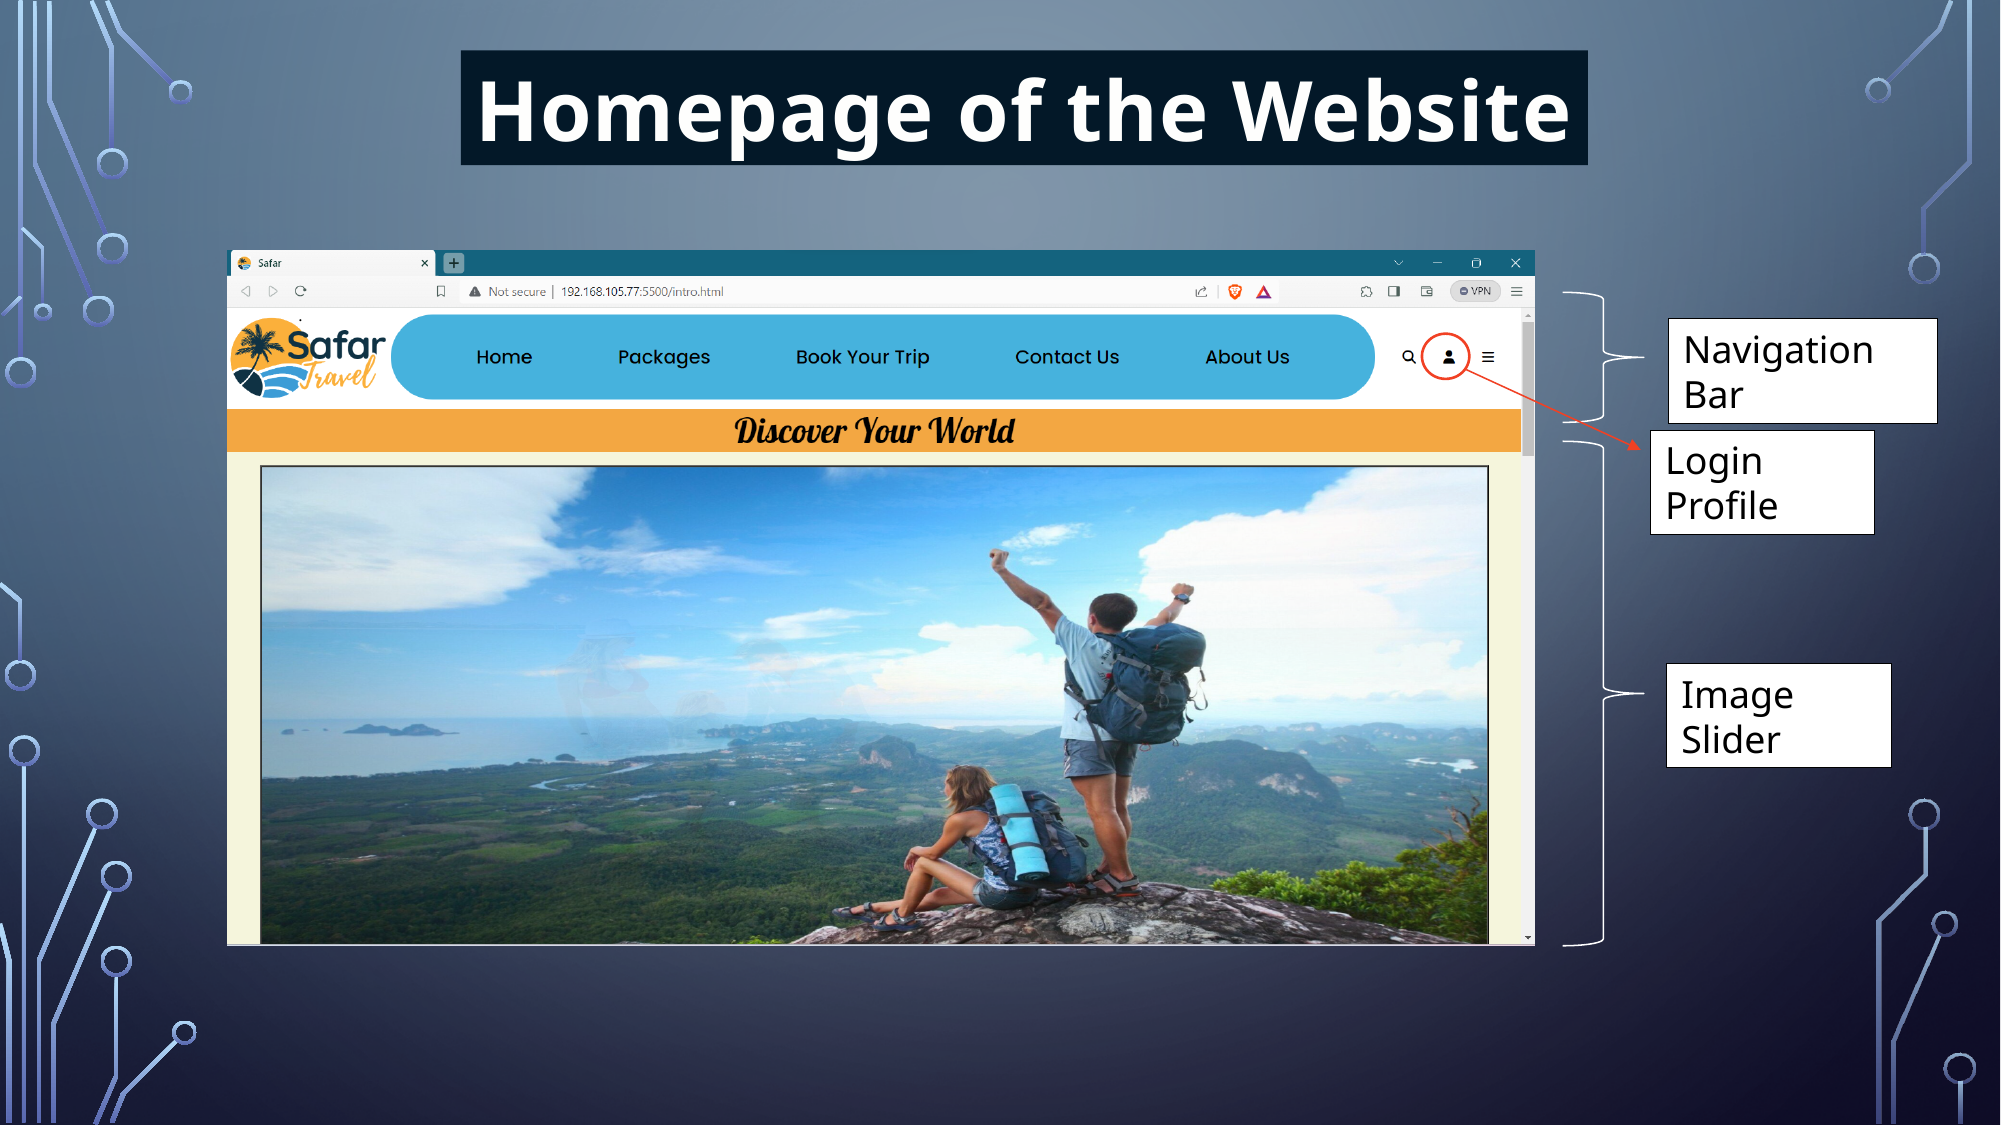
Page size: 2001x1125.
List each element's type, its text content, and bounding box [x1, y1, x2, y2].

text_box Homepage of the Website [460, 50, 1588, 166]
text_box Image Slider [1666, 663, 1892, 768]
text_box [1466, 369, 1642, 451]
text_box [1562, 291, 1645, 369]
text_box Login Profile [1650, 430, 1875, 535]
picture [226, 249, 1535, 947]
text_box [1562, 451, 1645, 947]
text_box Navigation Bar [1668, 318, 1938, 424]
